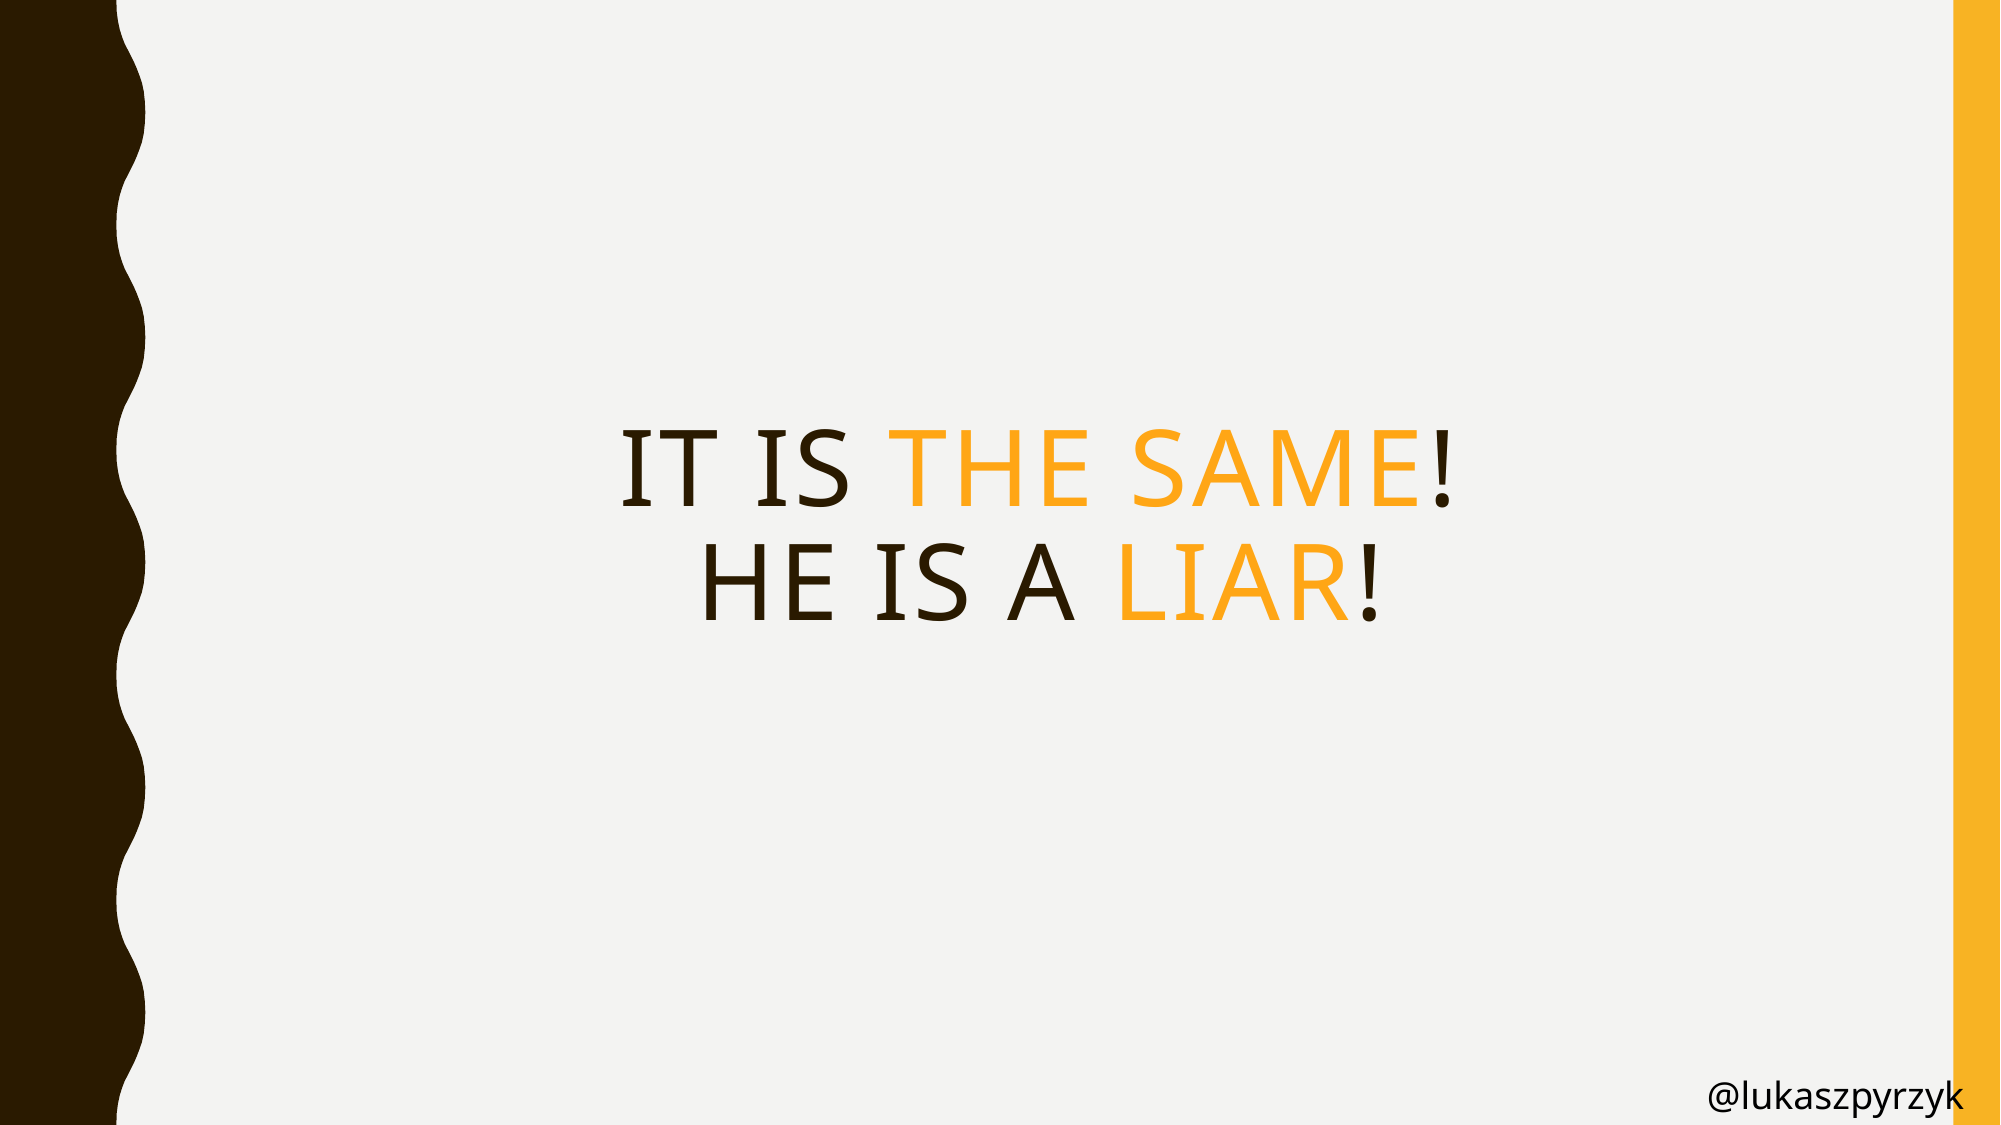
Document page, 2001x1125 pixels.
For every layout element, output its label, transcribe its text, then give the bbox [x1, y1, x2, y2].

text_box @lukaszpyrzyk [1692, 1064, 2000, 1125]
title It is the same! He is a liar! [205, 62, 1875, 1072]
